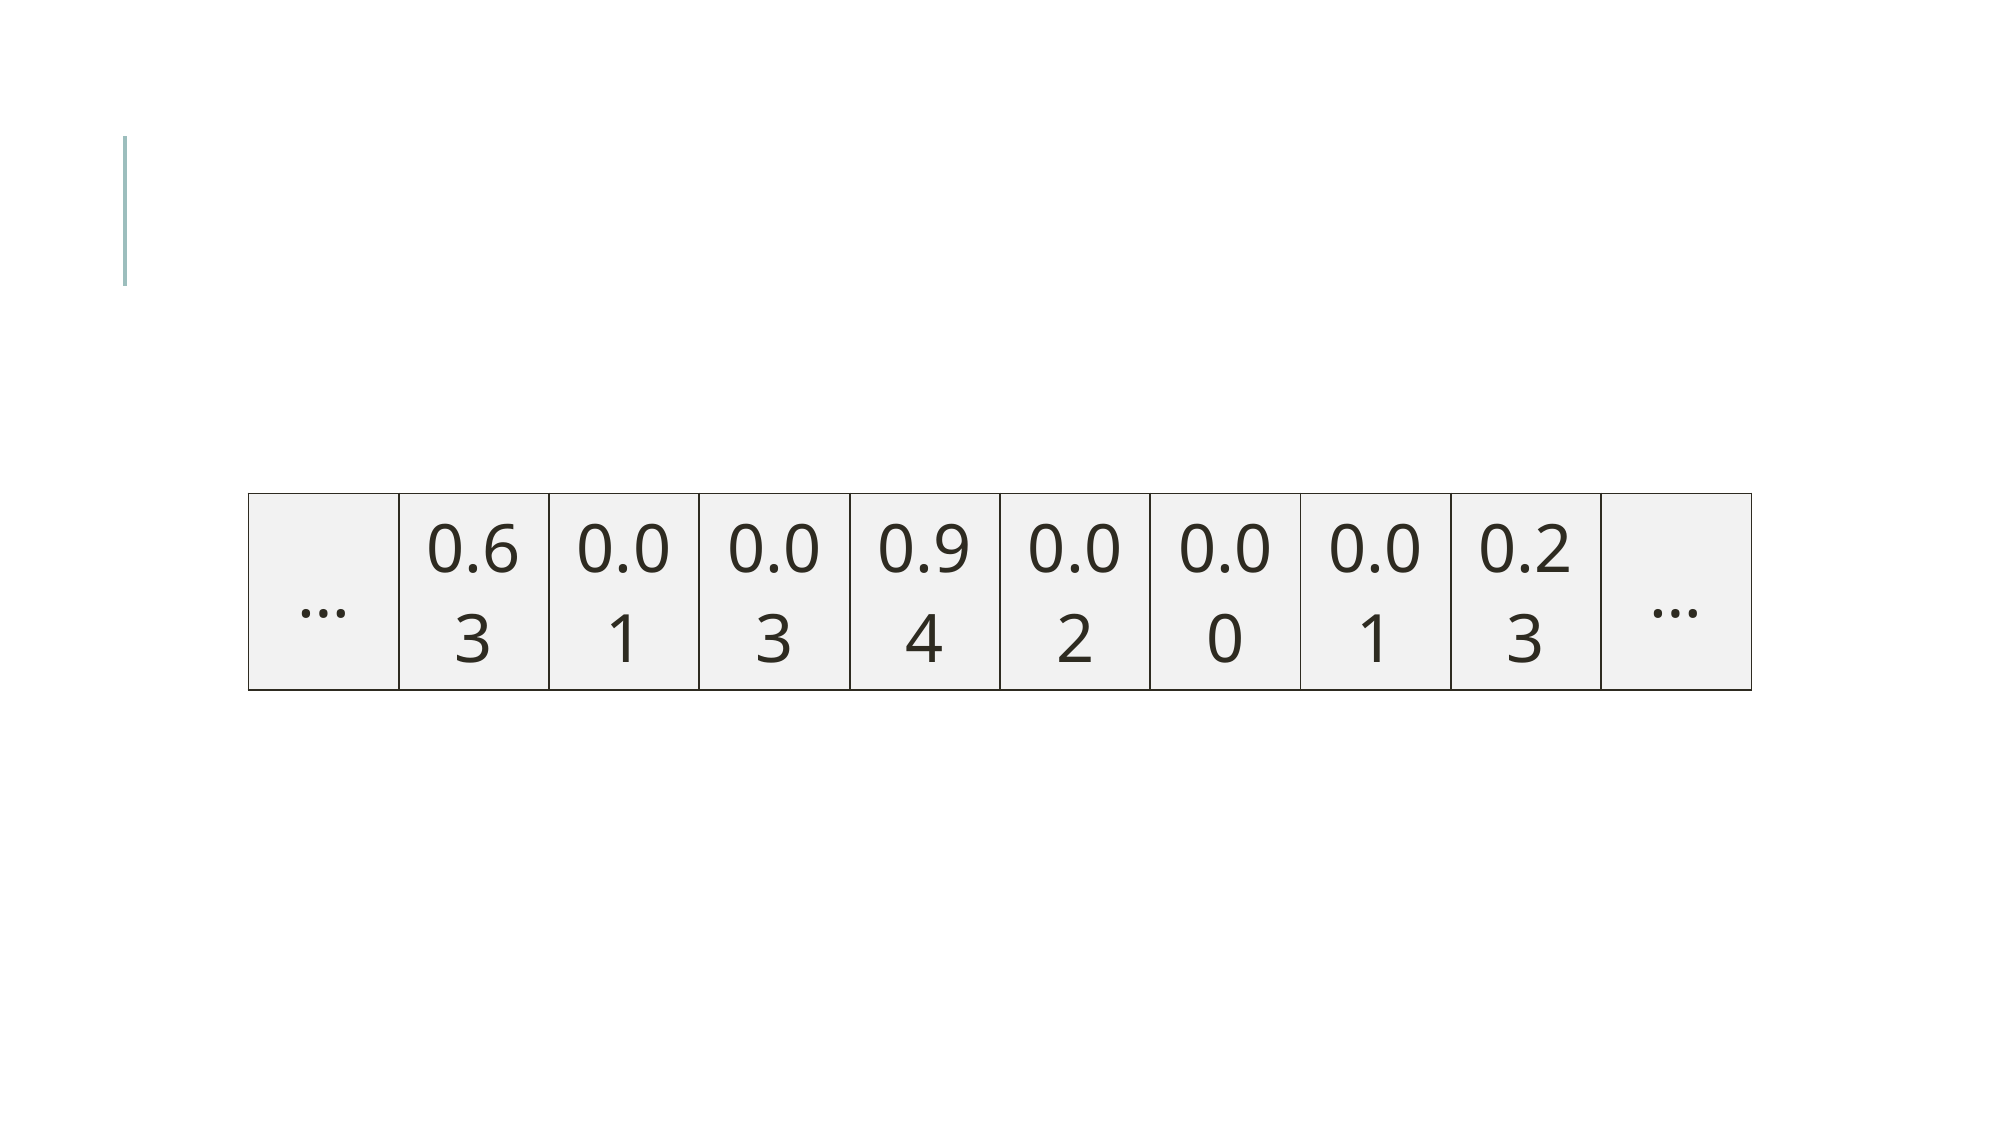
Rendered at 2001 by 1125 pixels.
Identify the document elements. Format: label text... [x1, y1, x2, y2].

table_header 0.63 [400, 494, 548, 689]
table_header 0.00 [1151, 494, 1300, 689]
table_header … [1602, 494, 1751, 689]
table_header 0.94 [851, 494, 999, 689]
table_header 0.02 [1001, 494, 1149, 689]
table_header 0.01 [1301, 494, 1450, 689]
table_header 0.03 [700, 494, 849, 689]
table_header 0.01 [550, 494, 698, 689]
table_header 0.23 [1452, 494, 1600, 689]
table_header … [249, 494, 398, 689]
